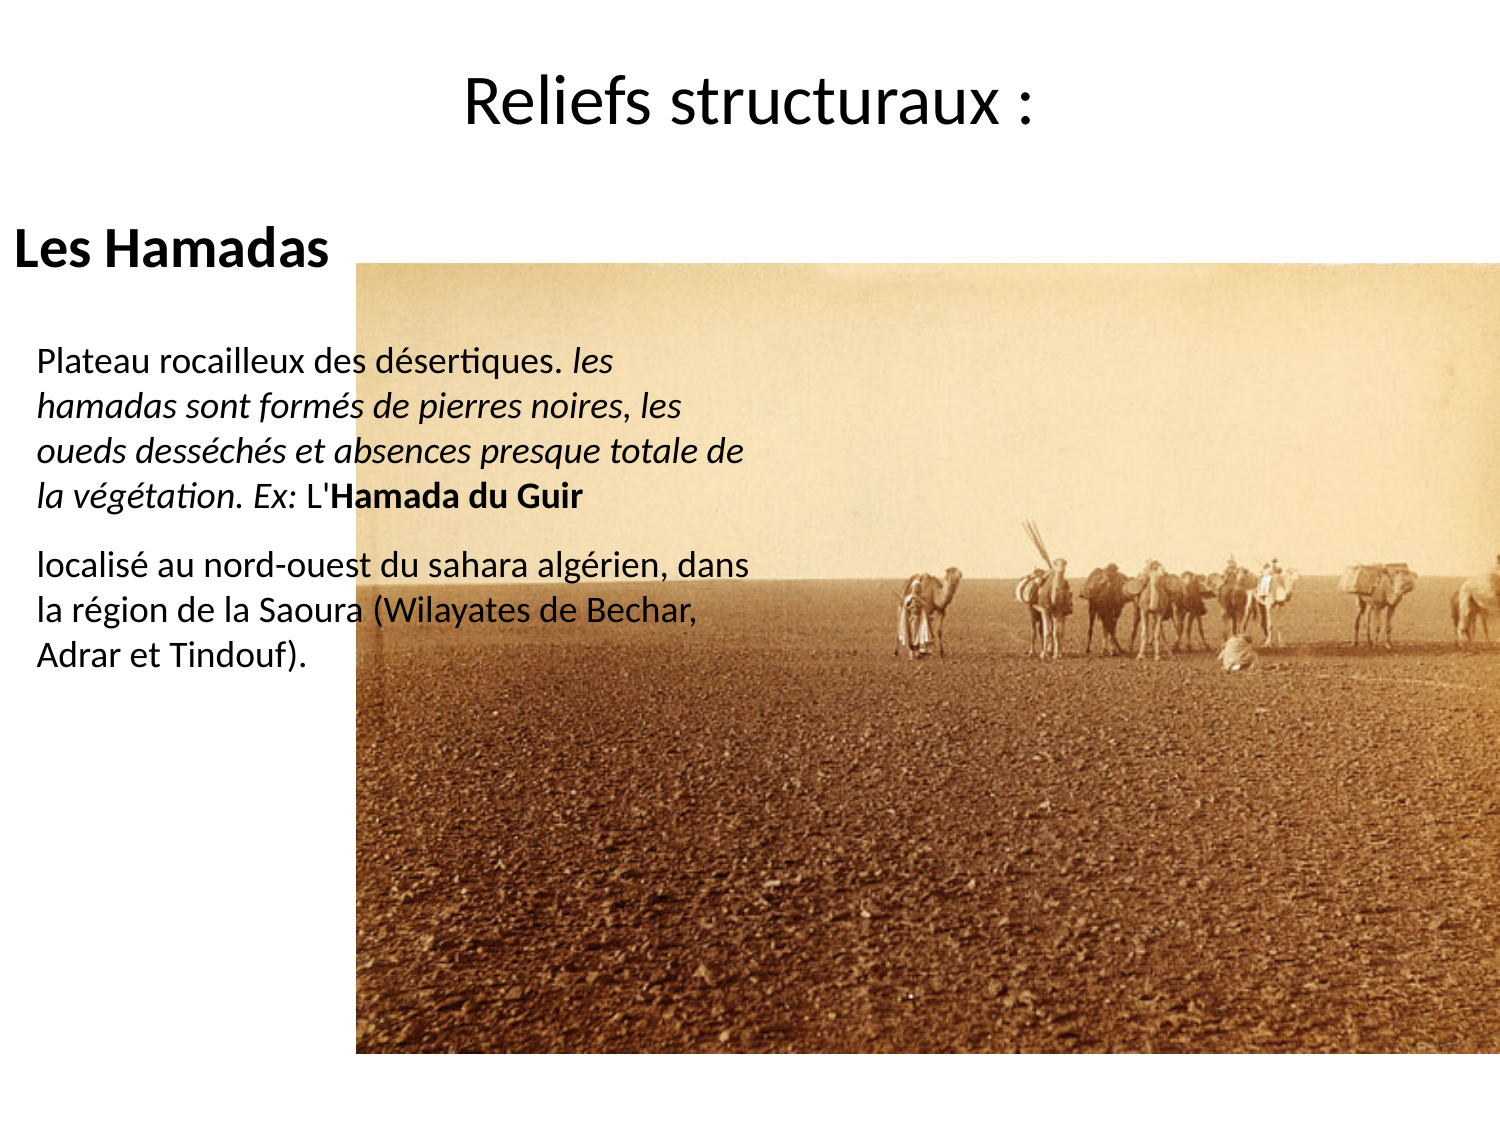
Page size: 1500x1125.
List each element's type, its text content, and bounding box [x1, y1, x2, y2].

title Reliefs structuraux : [75, 45, 1425, 233]
text_box Les Hamadas [0, 202, 750, 287]
text_box localisé au nord-ouest du sahara algérien, dans la région de la Saoura (Wilayates de Bechar, Adrar et Tindouf). [21, 532, 351, 682]
picture [356, 263, 1500, 1054]
text_box Plateau rocailleux des désertiques. les hamadas sont formés de pierres noires, les oueds desséchés et absences presque totale de la végétation. Ex: L'Hamada du Guir [21, 328, 351, 524]
